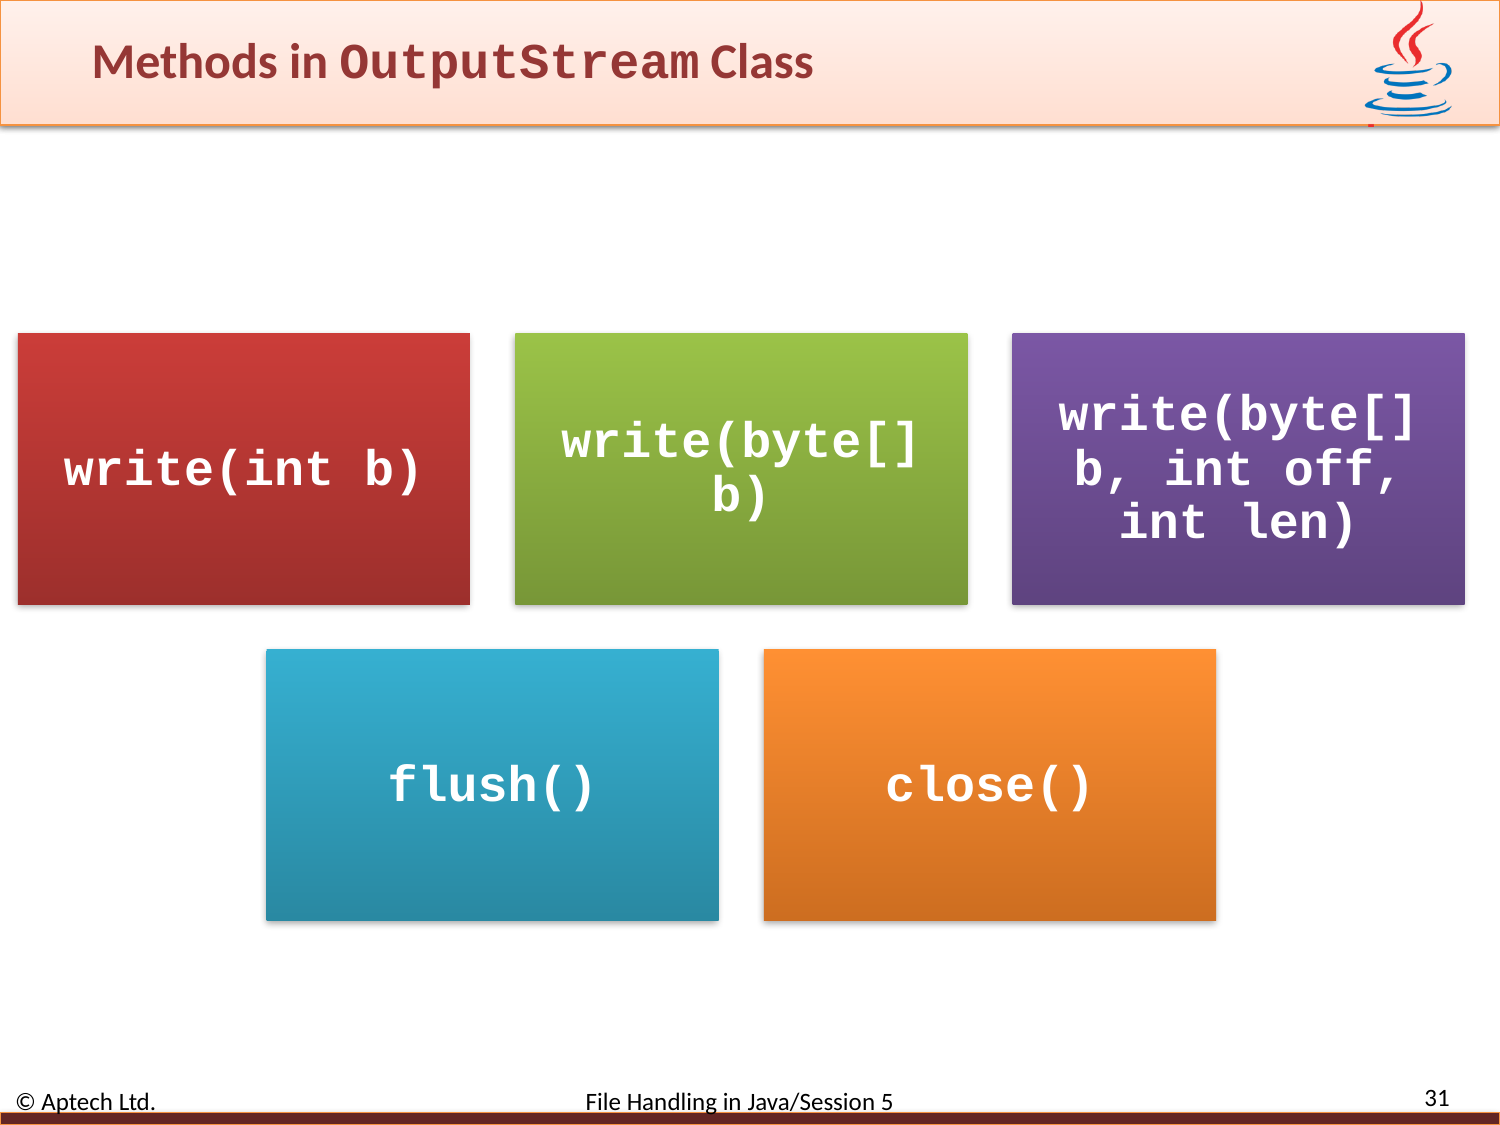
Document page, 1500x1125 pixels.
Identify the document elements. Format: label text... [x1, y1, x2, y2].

footer © Aptech Ltd. File Handling in Java/Session 5 [0, 1087, 1325, 1113]
slide_number 31 [1337, 1082, 1465, 1110]
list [17, 184, 1465, 1070]
picture [1362, 0, 1454, 127]
title Methods in OutputStream Class [76, 24, 1288, 93]
